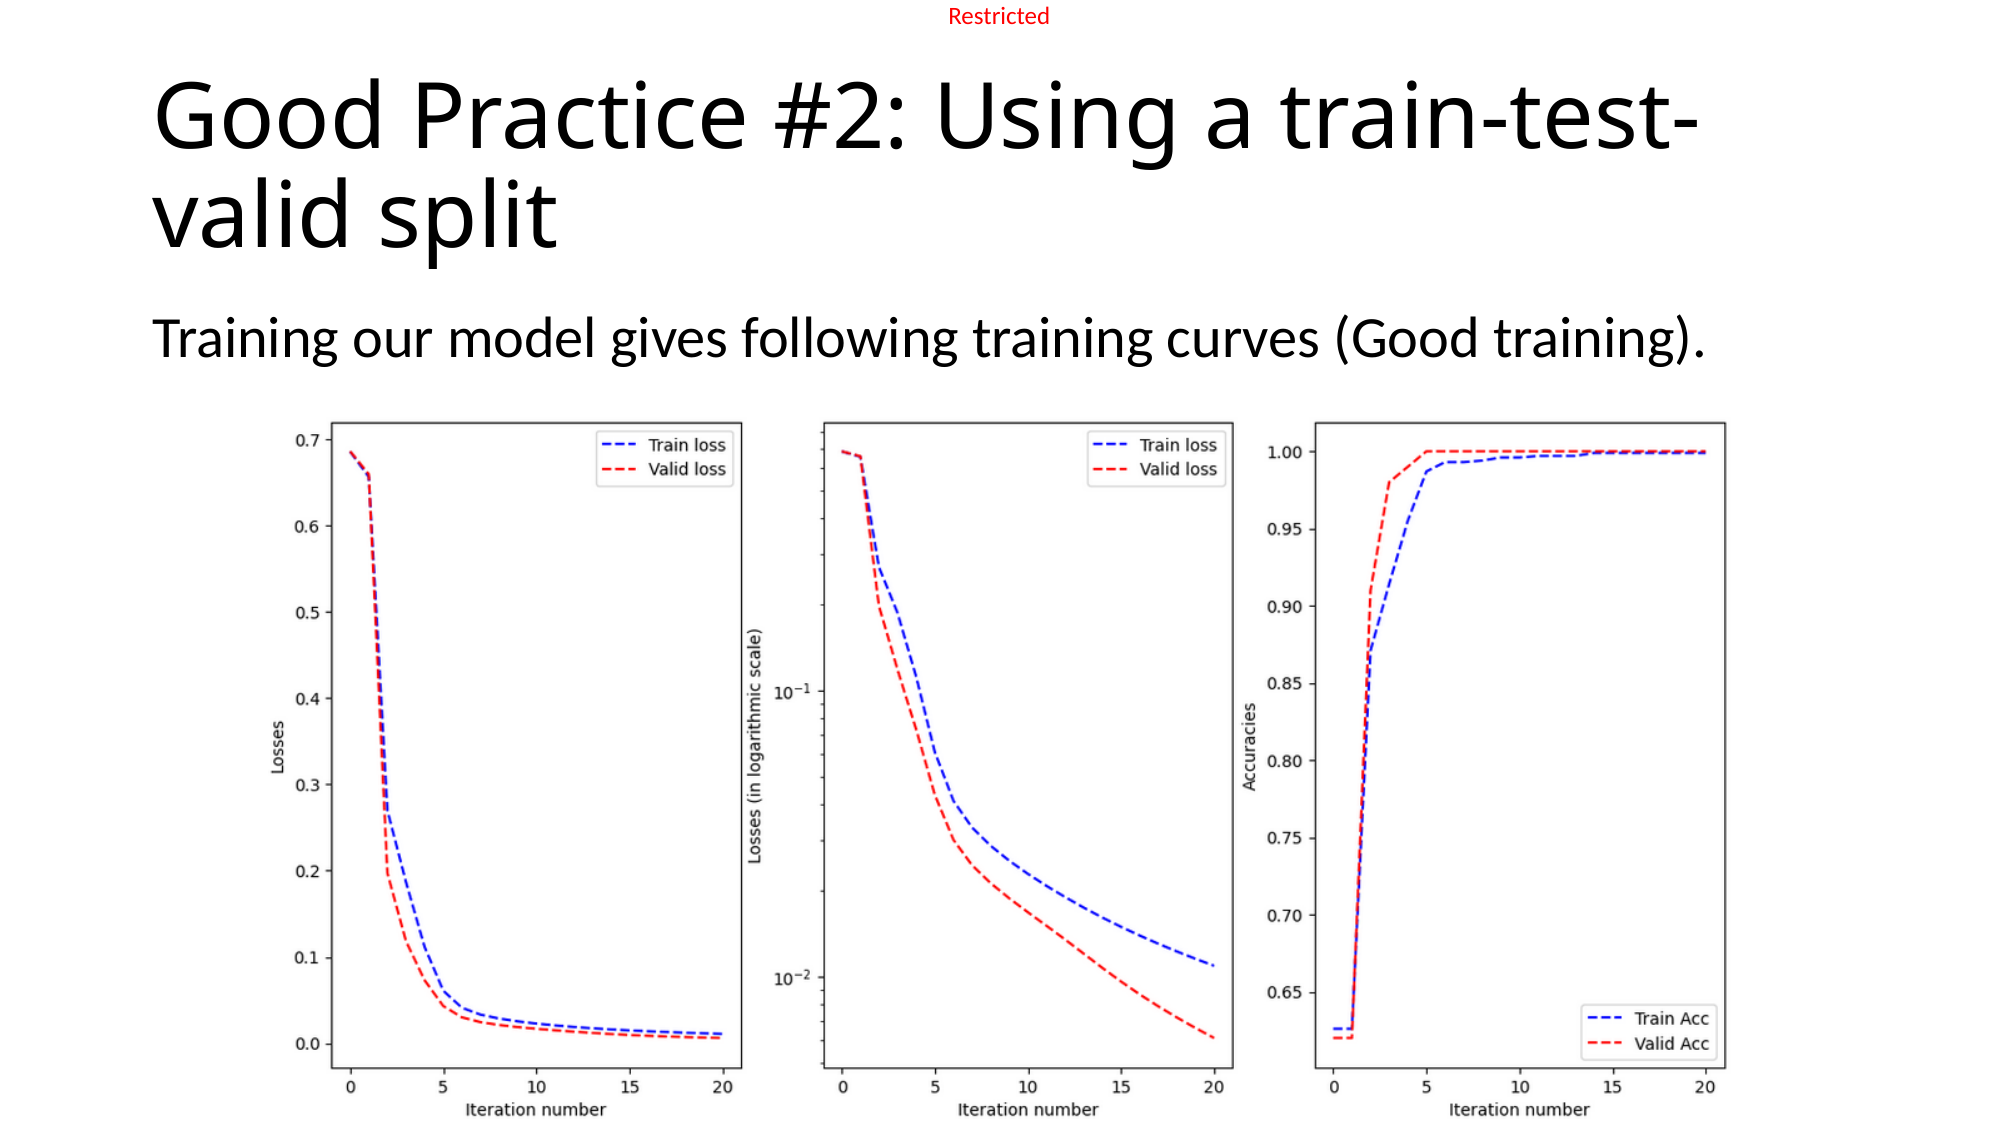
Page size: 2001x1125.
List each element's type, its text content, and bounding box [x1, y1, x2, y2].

title Good Practice #2: Using a train-test-valid split [137, 59, 1863, 278]
picture [262, 413, 1738, 1125]
list Training our model gives following training curves (Good training). [137, 299, 1863, 1014]
